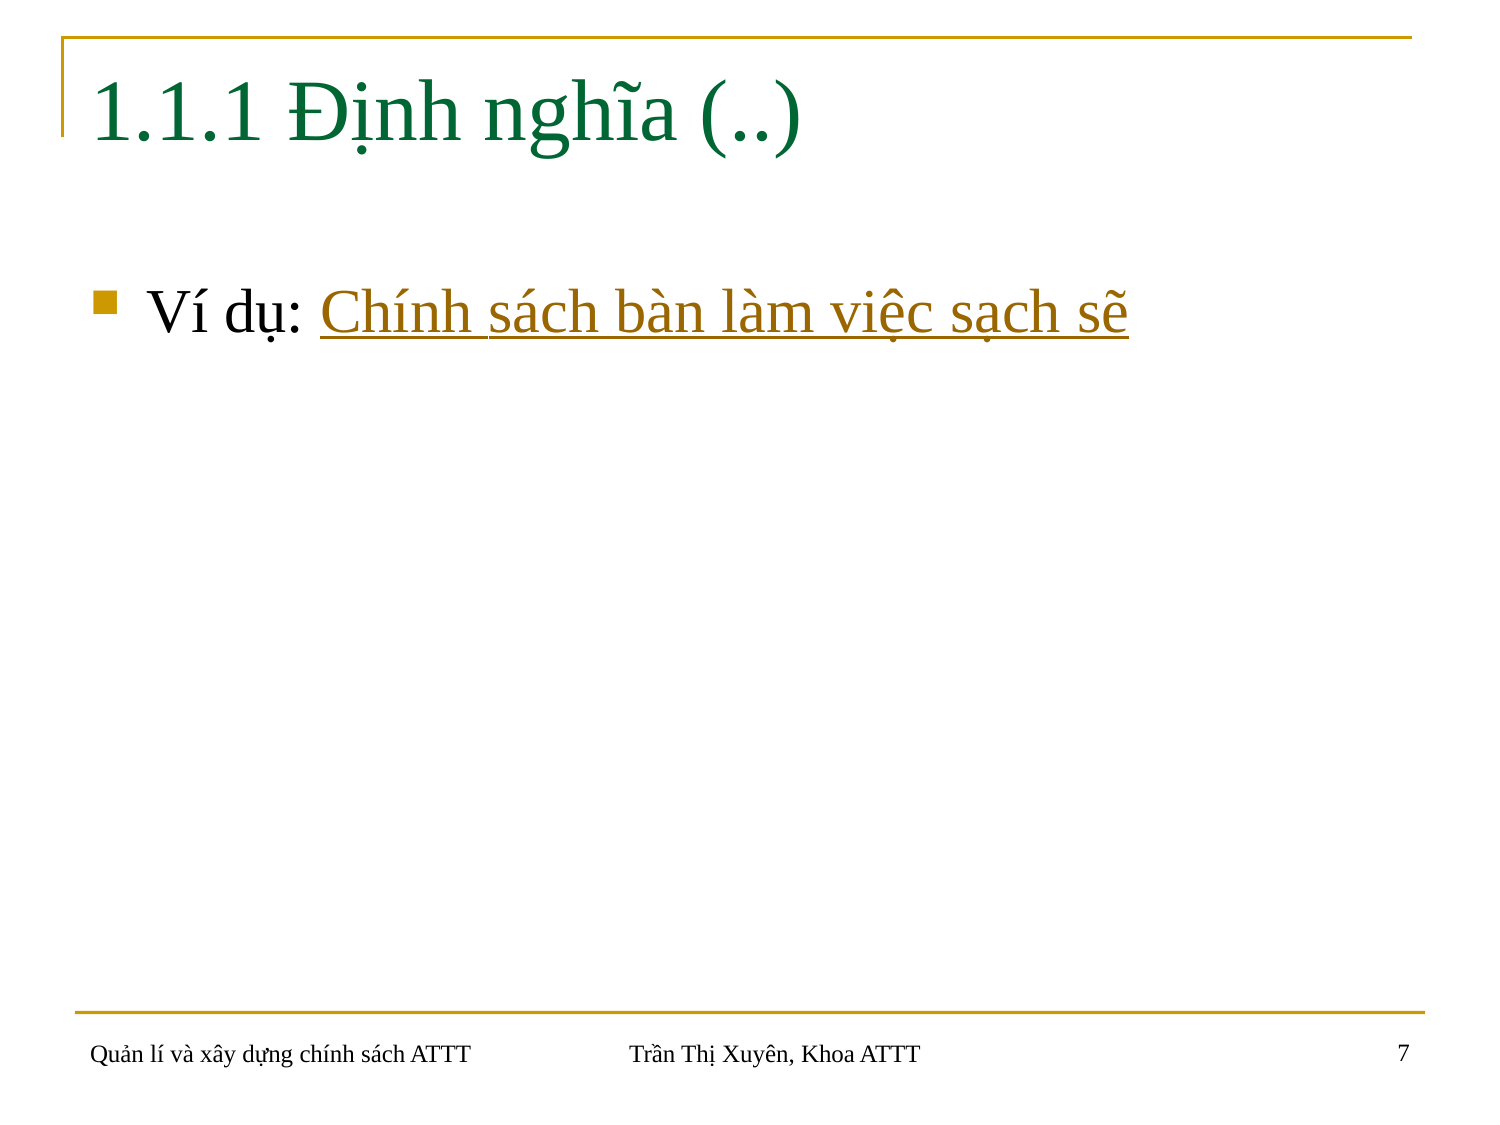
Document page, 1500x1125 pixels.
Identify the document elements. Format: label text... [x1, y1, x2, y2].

list Ví dụ: Chính sách bàn làm việc sạch sẽ [75, 262, 1425, 1006]
footer Trần Thị Xuyên, Khoa ATTT [562, 999, 988, 1075]
title 1.1.1 Định nghĩa (..) [75, 45, 1425, 233]
slide_number Quản lí và xây dựng chính sách ATTT [75, 999, 500, 1075]
slide_number 7 [1074, 999, 1425, 1075]
